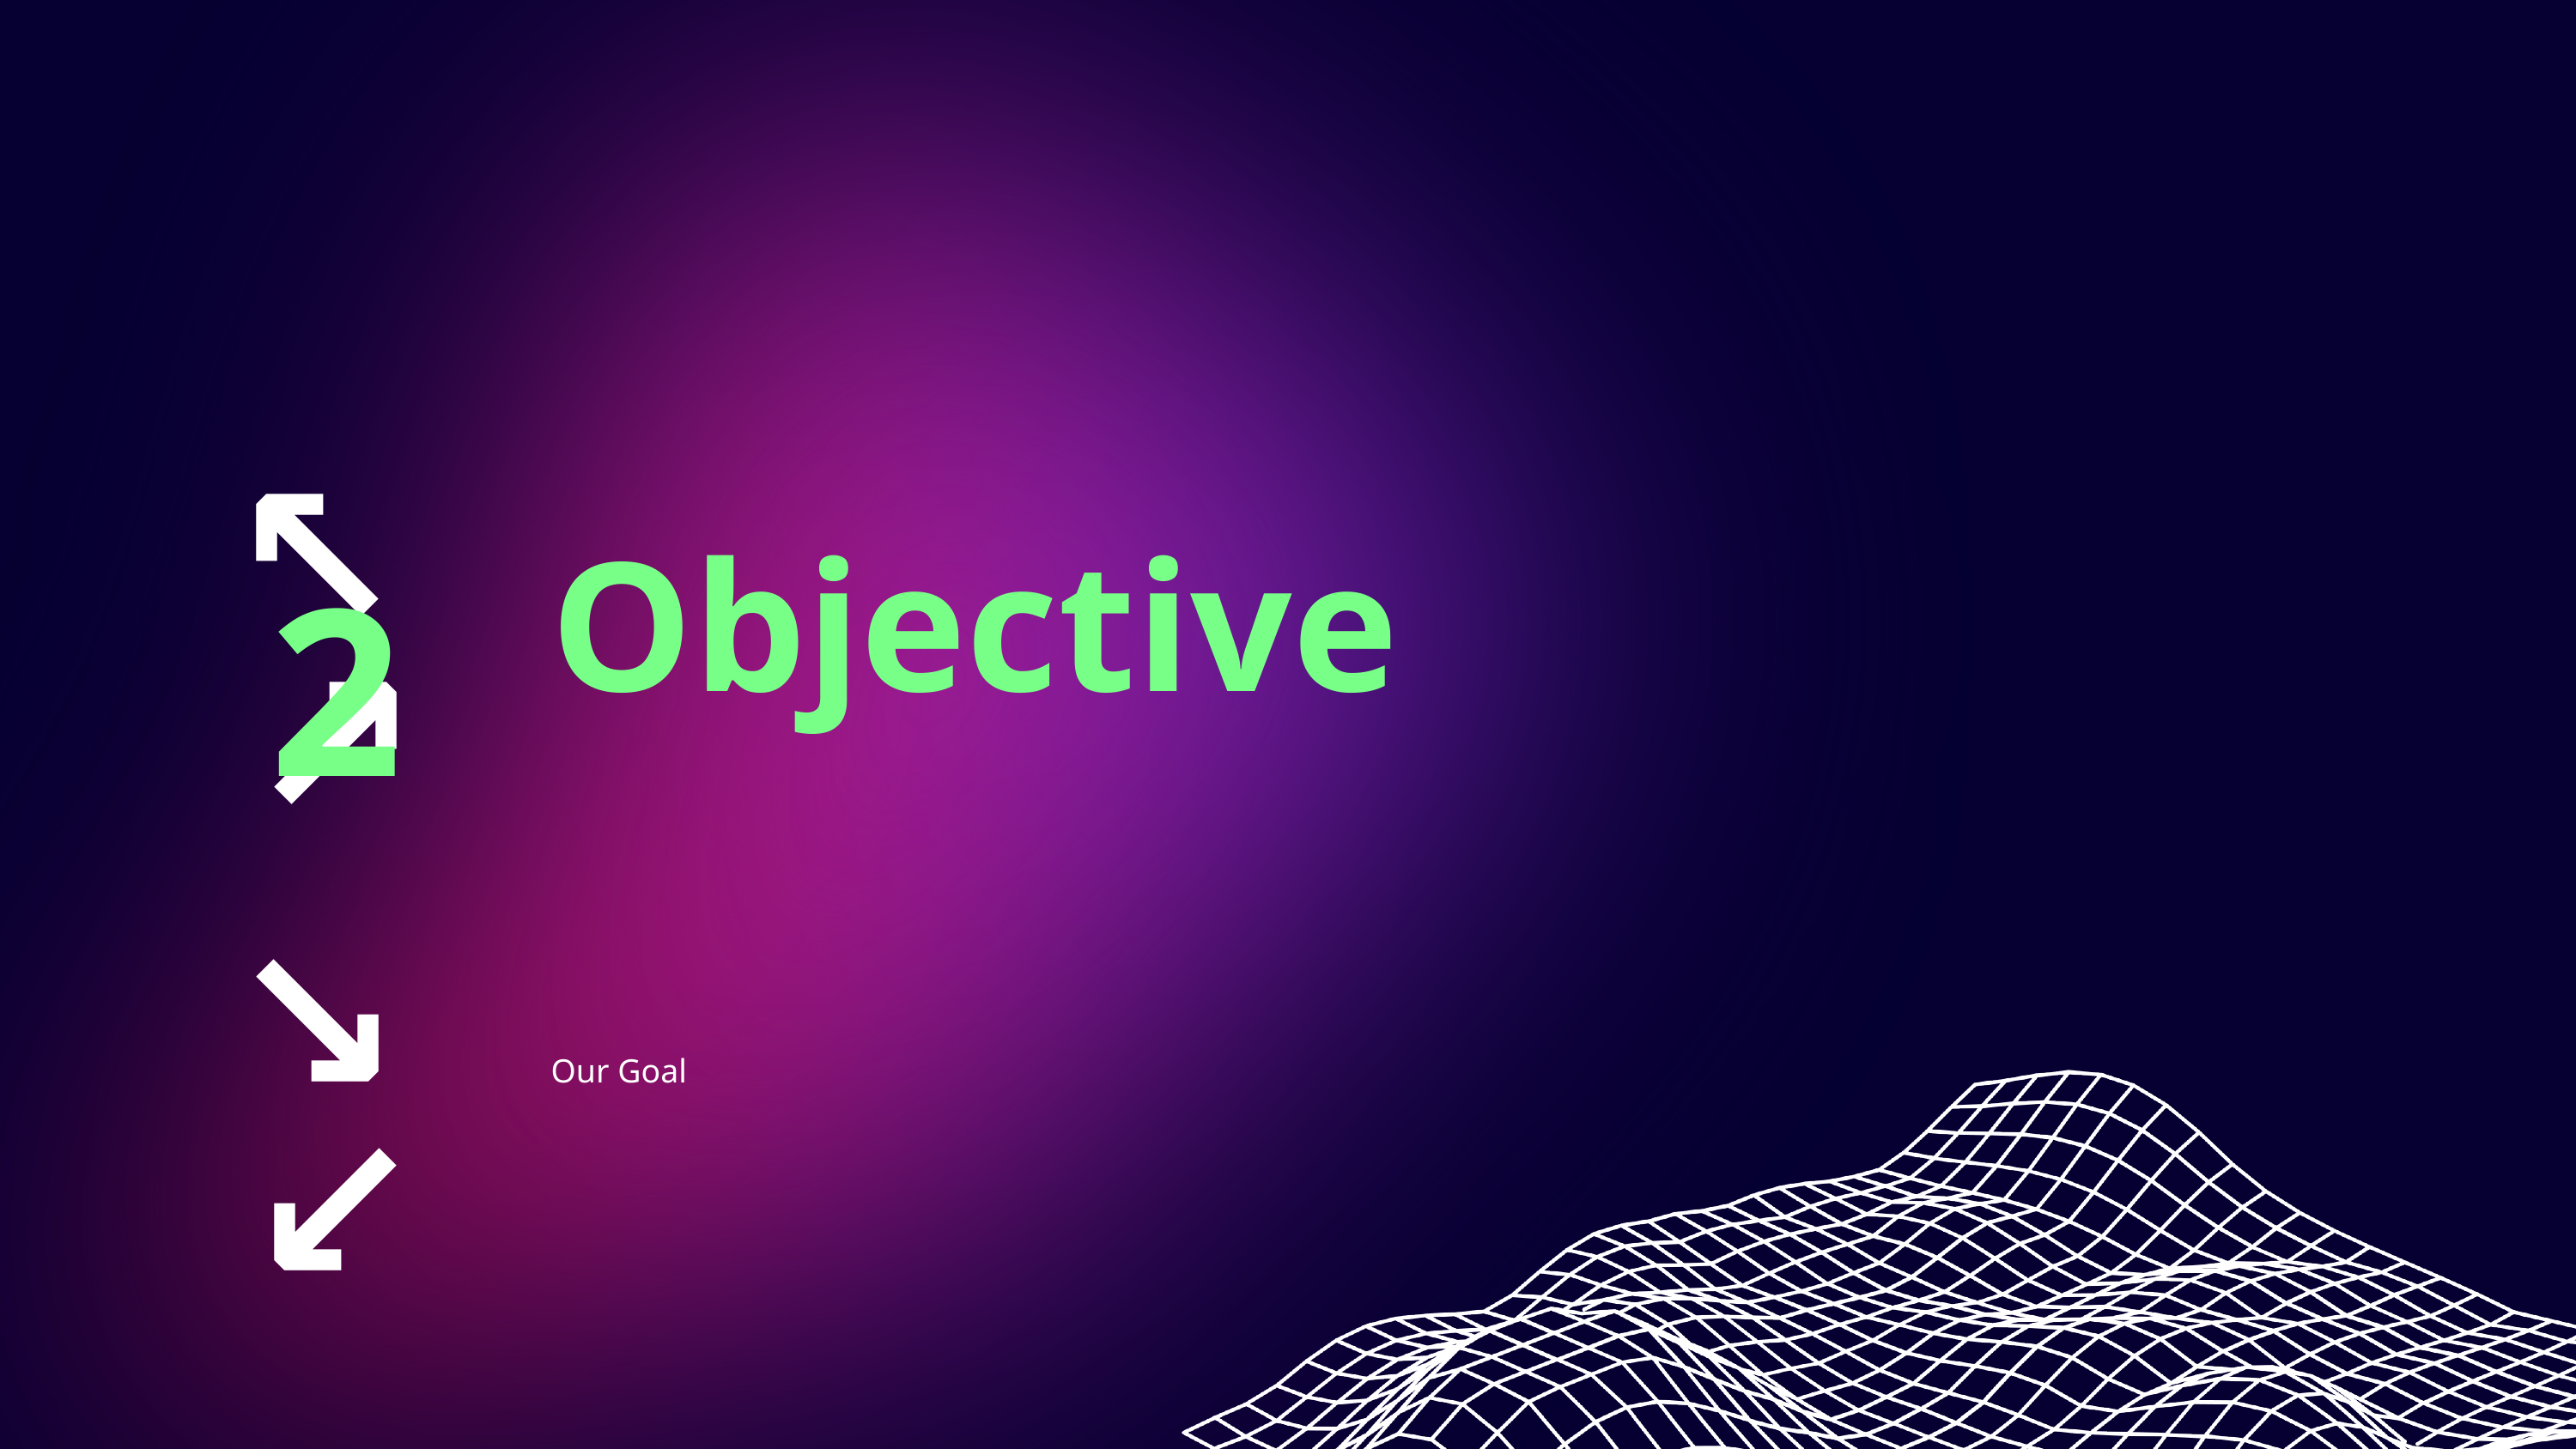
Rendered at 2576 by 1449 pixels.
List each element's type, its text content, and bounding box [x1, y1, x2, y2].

text_box ↖ ↗ ↘ ↙ [144, 483, 524, 1326]
text_box Objective [550, 512, 1774, 728]
text_box [0, 0, 1986, 1449]
text_box [1182, 1070, 2576, 1449]
text_box Our Goal [550, 1051, 1454, 1090]
text_box 2 [270, 614, 399, 823]
